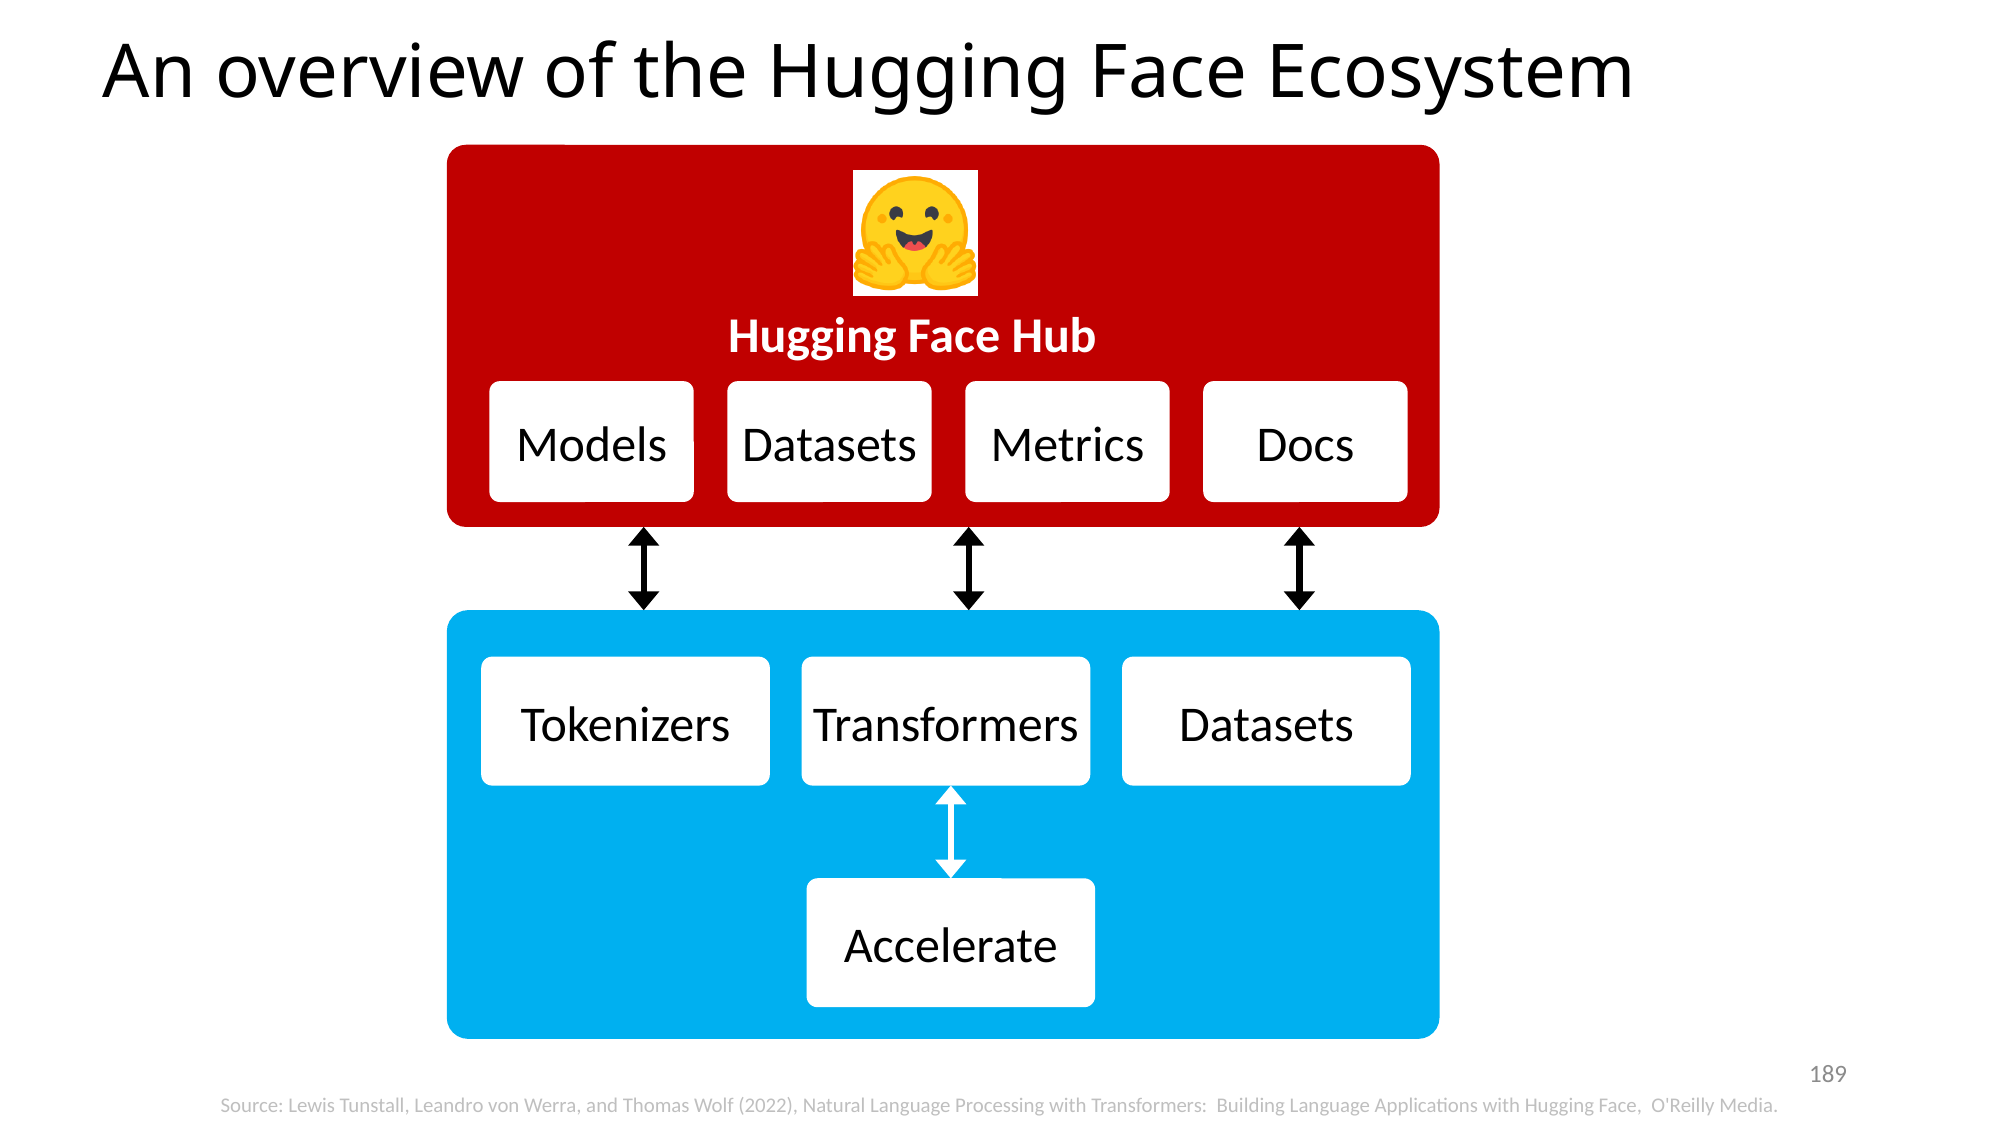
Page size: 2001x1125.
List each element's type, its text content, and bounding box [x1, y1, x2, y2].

text_box Models [488, 380, 695, 504]
picture [853, 170, 978, 296]
text_box Source: Lewis Tunstall, Leandro von Werra, and Thomas Wolf (2022), Natural Language Processing with Transformers: Building Language Applications with Hugging Face, O'Reilly Media. [167, 1084, 1833, 1125]
slide_number 189 [1412, 1042, 1863, 1103]
text_box Accelerate [805, 877, 1097, 1009]
text_box Docs [1202, 380, 1409, 504]
text_box Datasets [1121, 655, 1412, 787]
text_box Tokenizers [480, 655, 771, 787]
text_box Transformers [800, 655, 1092, 787]
title An overview of the Hugging Face Ecosystem [87, 0, 1929, 147]
text_box Datasets [726, 380, 933, 504]
text_box Hugging Face Hub [713, 295, 1112, 370]
text_box Metrics [964, 380, 1171, 504]
text_box [445, 143, 1441, 528]
text_box [445, 609, 1441, 1040]
